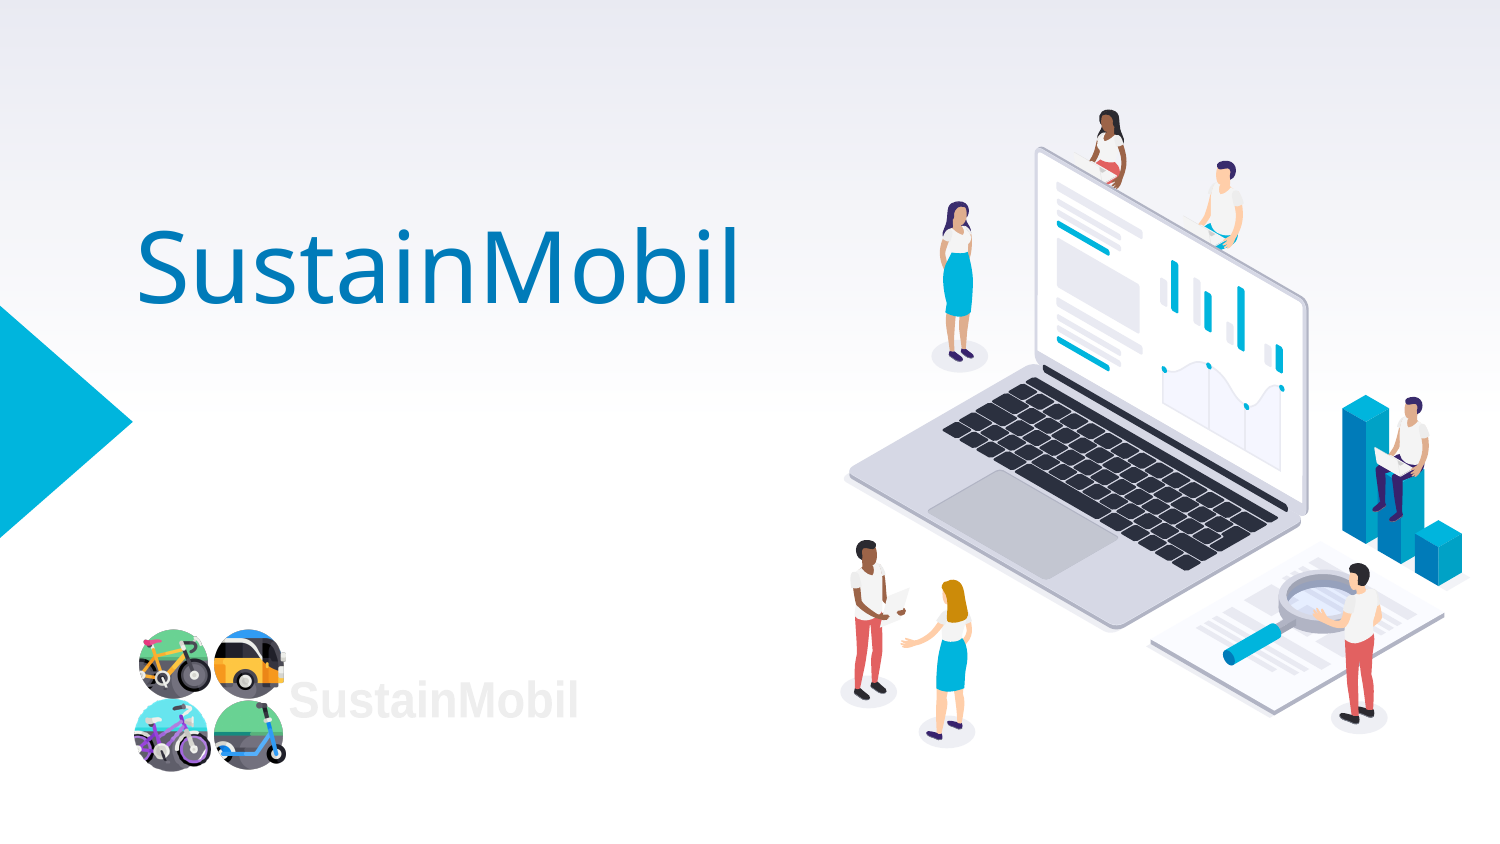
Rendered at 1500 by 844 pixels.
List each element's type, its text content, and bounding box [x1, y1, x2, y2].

title SustainMobil [134, 154, 834, 388]
picture [134, 628, 211, 773]
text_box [839, 109, 1471, 749]
picture [214, 628, 286, 771]
